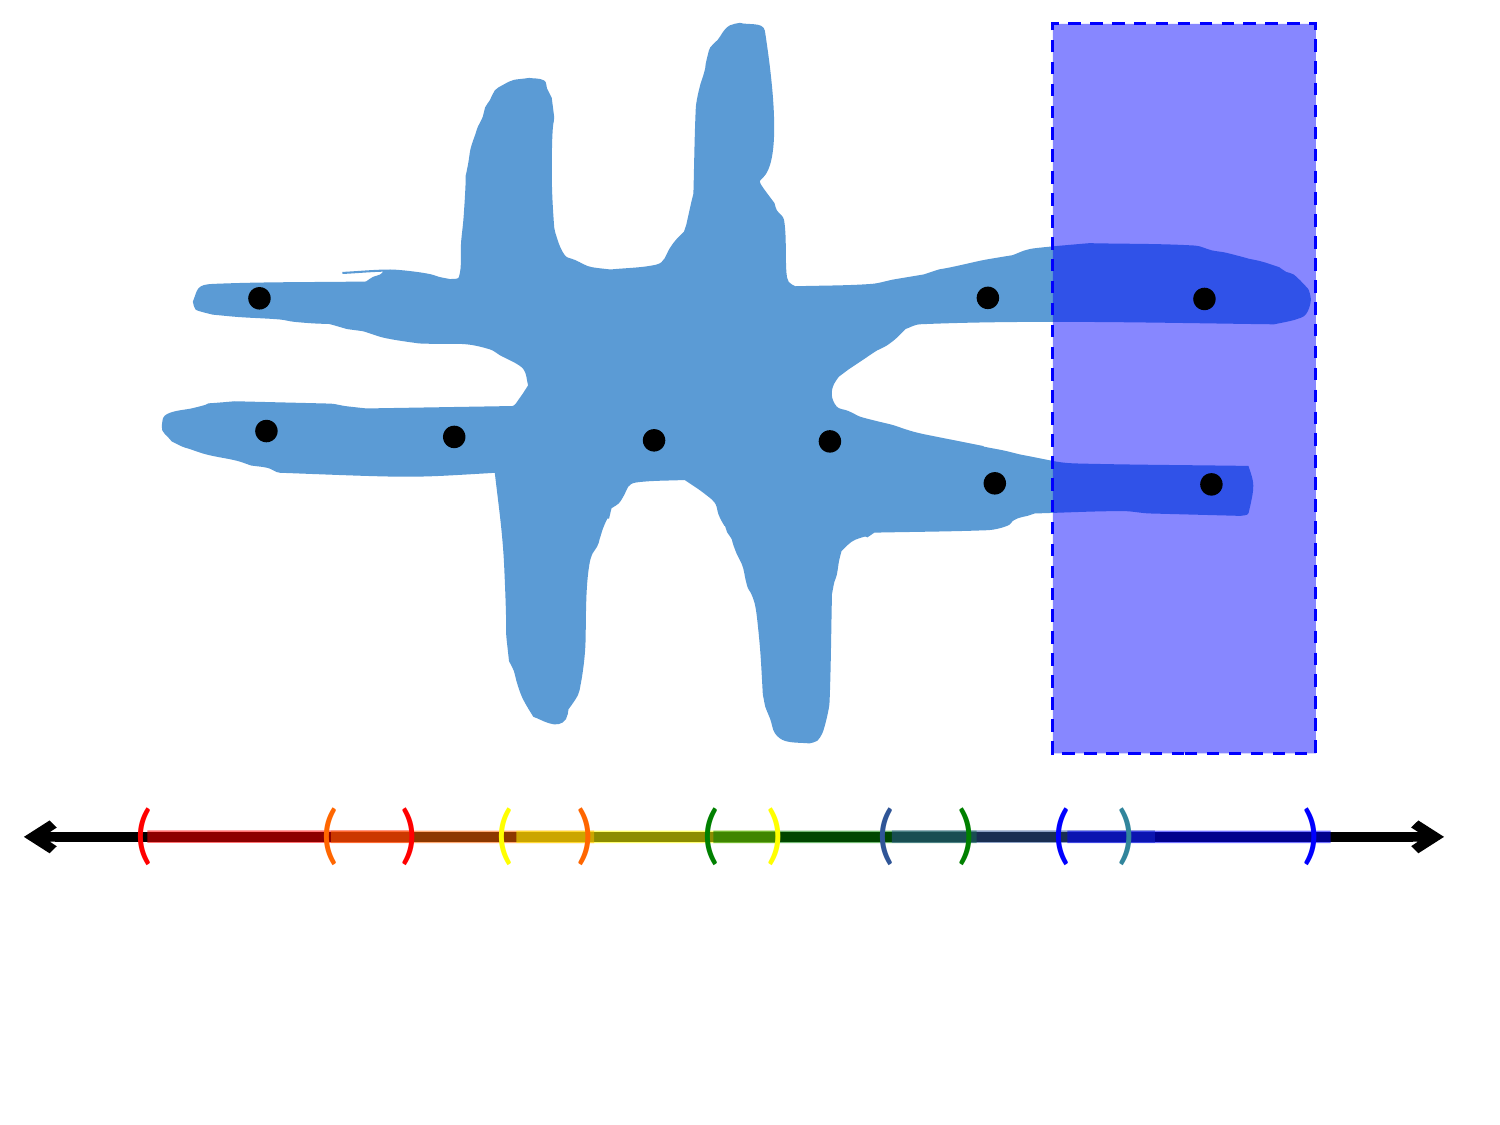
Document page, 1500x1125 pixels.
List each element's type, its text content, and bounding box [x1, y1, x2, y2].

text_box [248, 287, 278, 443]
text_box [161, 22, 1052, 744]
text_box [1052, 23, 1316, 754]
text_box ( ( ) ( ) ( ) ( ) ( ) ) [104, 782, 1500, 877]
text_box [442, 425, 467, 449]
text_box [1193, 287, 1223, 496]
text_box [642, 428, 666, 453]
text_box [976, 286, 1006, 495]
text_box [818, 429, 842, 454]
